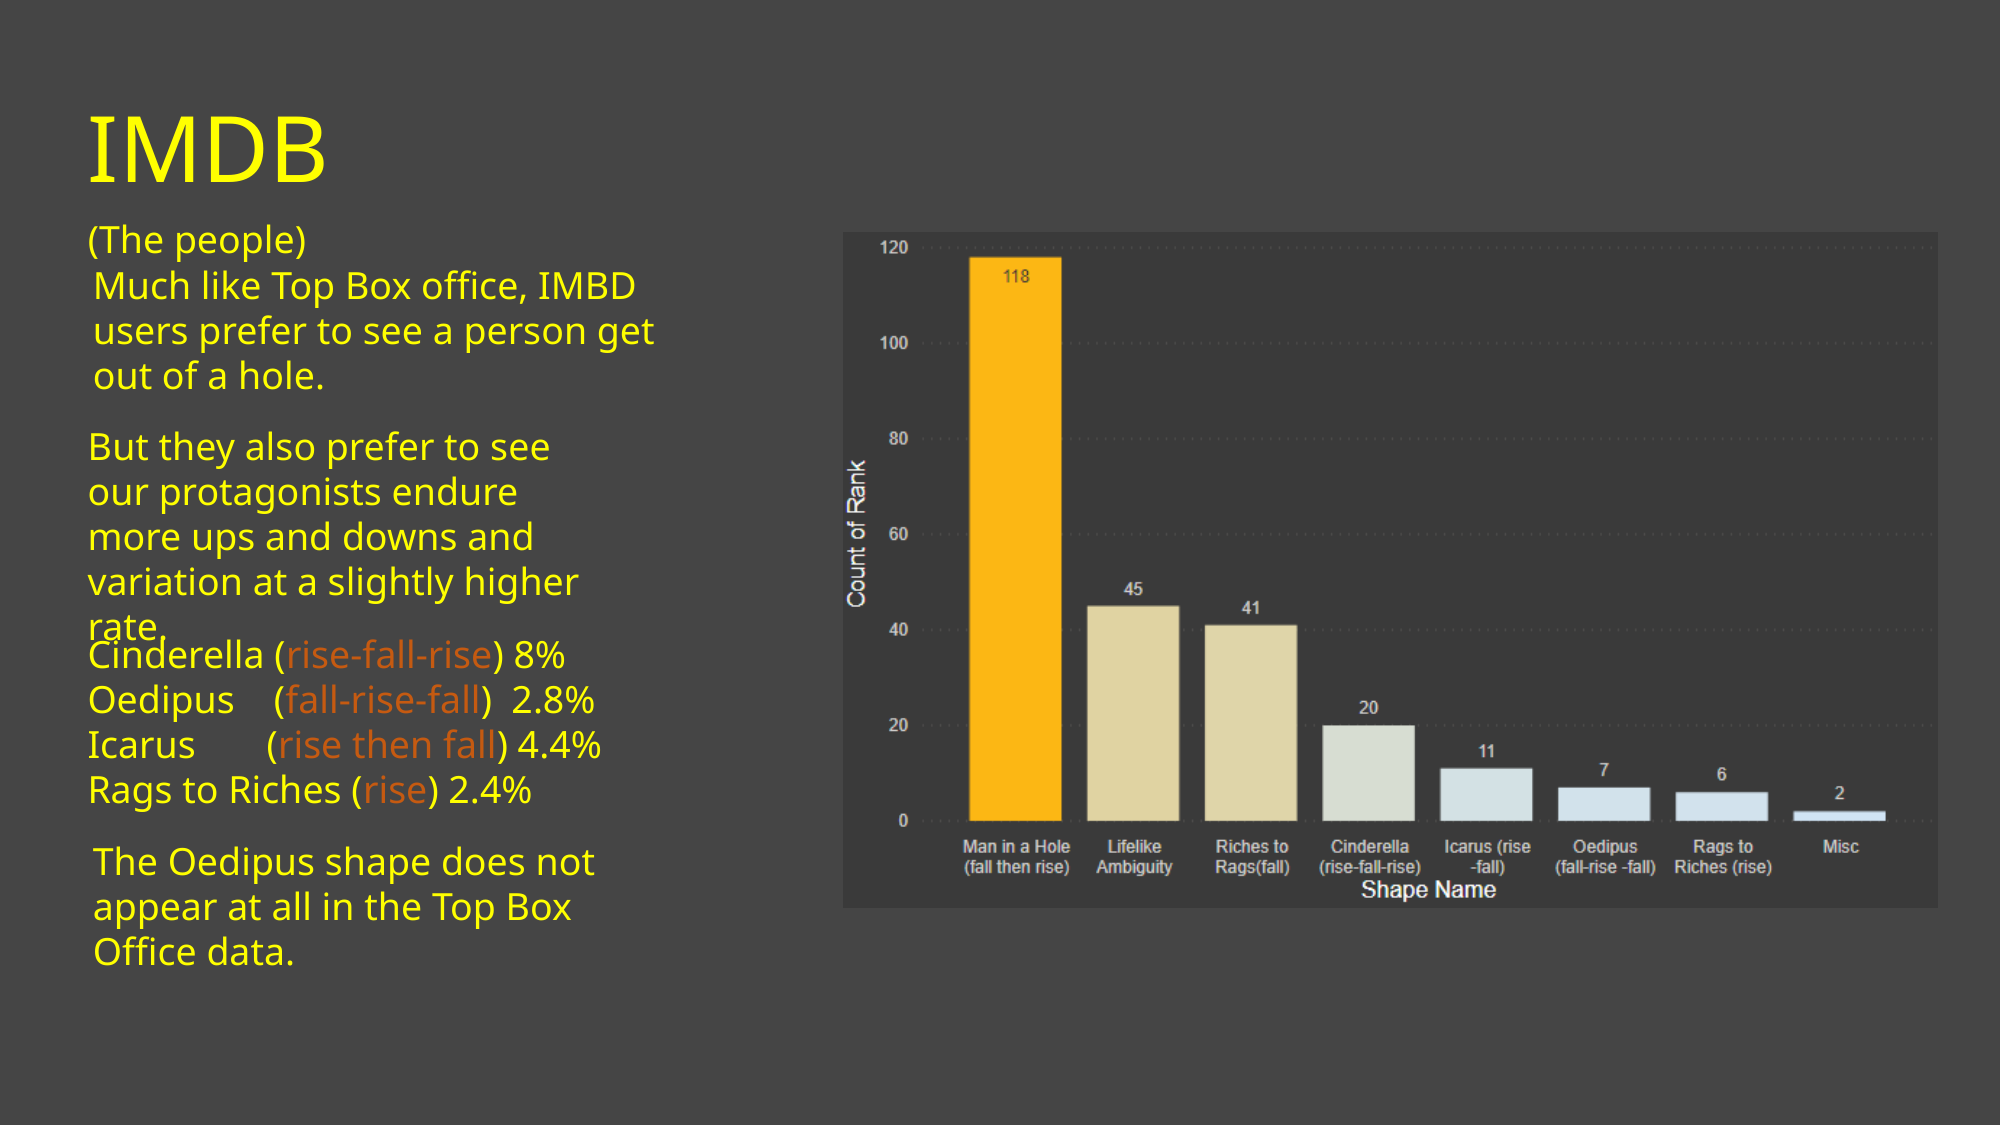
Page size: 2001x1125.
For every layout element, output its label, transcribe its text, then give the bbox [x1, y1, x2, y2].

picture [843, 232, 1938, 909]
text_box The Oedipus shape does not appear at all in the Top Box Office data. [78, 830, 642, 981]
text_box But they also prefer to see our protagonists endure more ups and downs and variation at a slightly higher rate. [72, 415, 612, 623]
text_box IMDB (The people) [72, 84, 383, 330]
text_box Much like Top Box office, IMBD users prefer to see a person get out of a hole. [78, 254, 692, 404]
text_box Cinderella (rise-fall-rise) 8% Oedipus (fall-rise-fall) 2.8% Icarus (rise then fall) 4.4% Rags to Riches (rise) 2.4% [72, 623, 636, 819]
